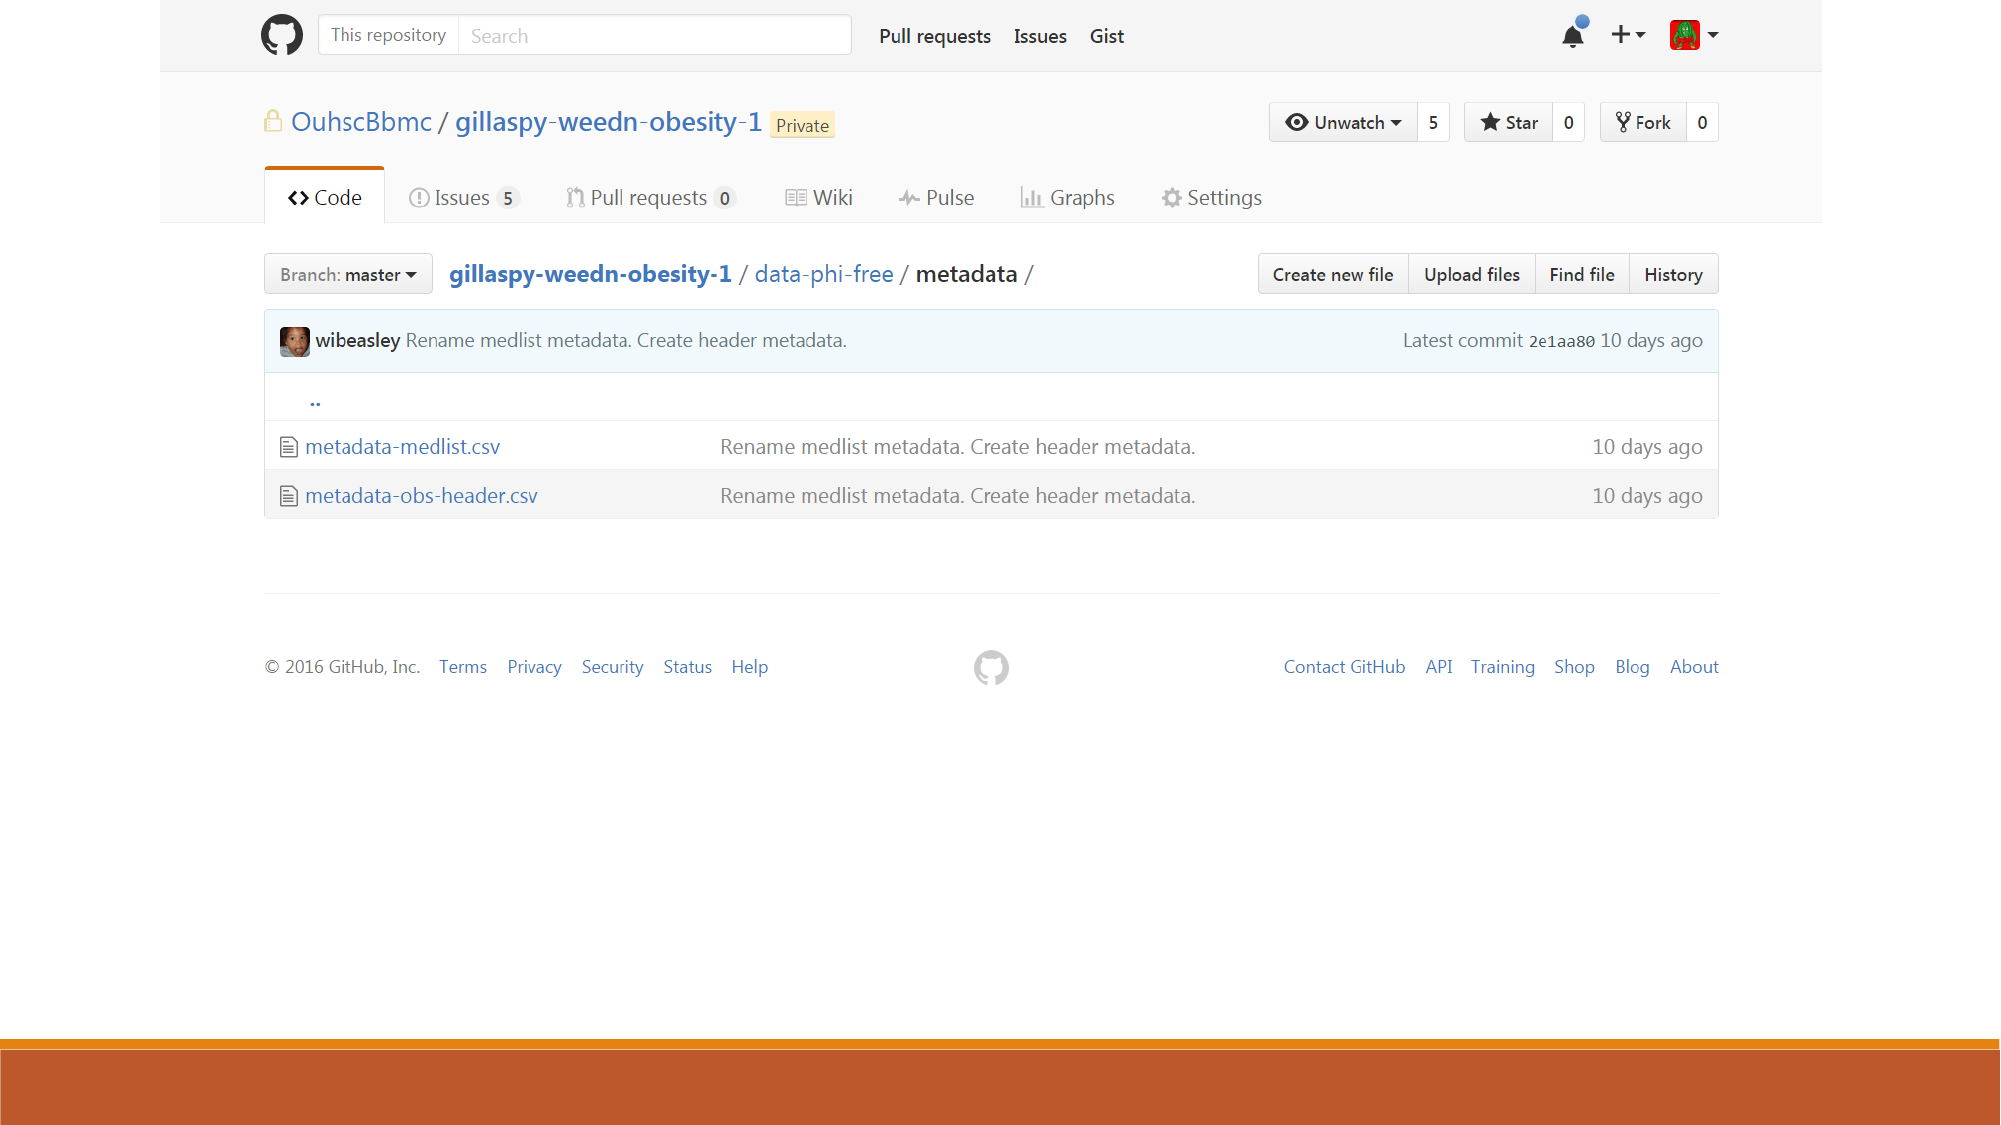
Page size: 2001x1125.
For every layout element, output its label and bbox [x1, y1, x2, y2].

picture [159, 0, 1823, 1040]
